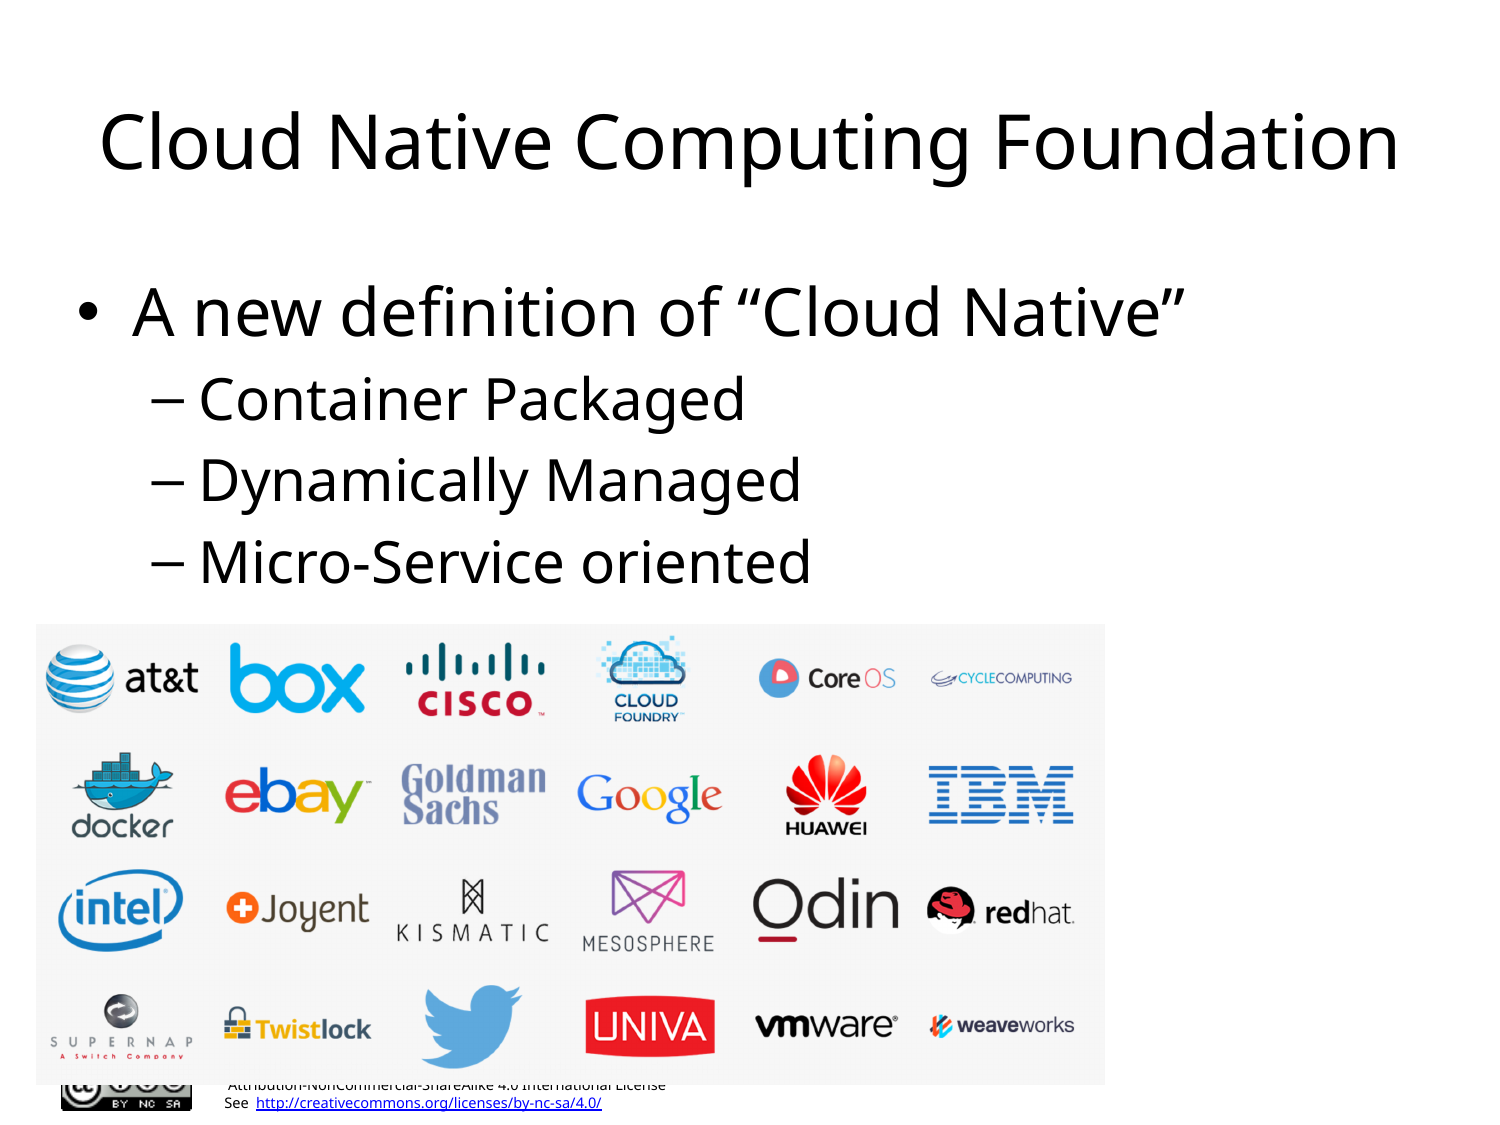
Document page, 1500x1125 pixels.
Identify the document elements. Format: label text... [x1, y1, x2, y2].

list A new definition of “Cloud Native” Container Packaged Dynamically Managed Micro-Service oriented [61, 262, 1412, 1005]
title Cloud Native Computing Foundation [75, 45, 1425, 233]
picture [36, 624, 1105, 1111]
